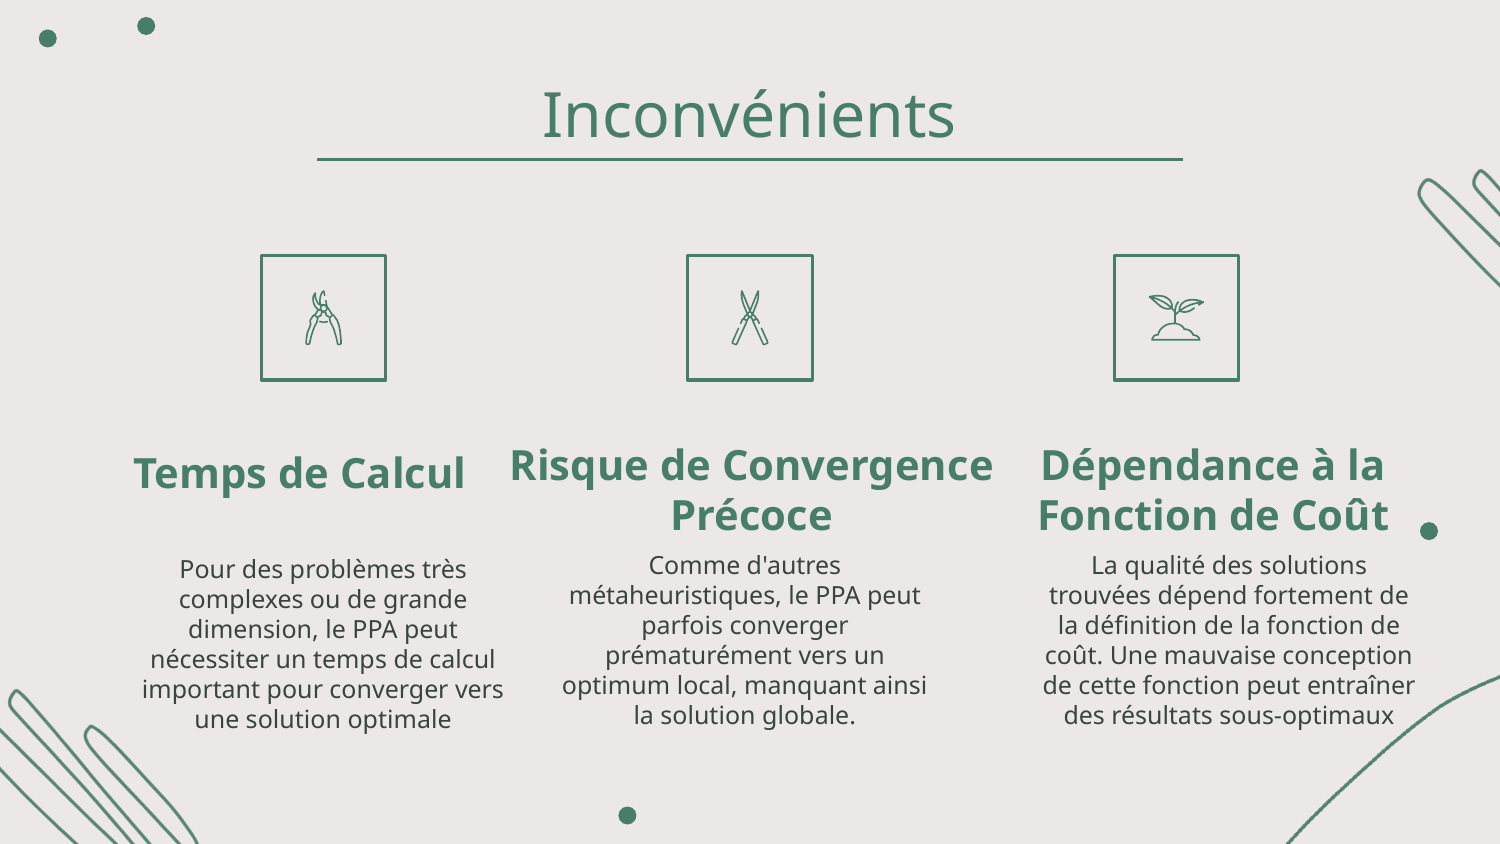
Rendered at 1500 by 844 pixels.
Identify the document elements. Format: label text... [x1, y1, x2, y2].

subtitle La qualité des solutions trouvées dépend fortement de la définition de la fonction de coût. Une mauvaise conception de cette fonction peut entraîner des résultats sous-optimaux [1024, 534, 1435, 730]
text_box [1114, 255, 1239, 381]
text_box [261, 255, 386, 381]
picture [1382, 138, 1500, 319]
picture [1273, 623, 1500, 844]
subtitle Pour des problèmes très complexes ou de grande dimension, le PPA peut nécessiter un temps de calcul important pour converger vers une solution optimale [118, 538, 529, 734]
title Dépendance à la Fonction de Coût [971, 493, 1456, 554]
title Inconvénients [118, 60, 1382, 150]
text_box [731, 290, 769, 346]
text_box [687, 255, 813, 381]
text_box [305, 289, 342, 346]
subtitle Comme d'autres métaheuristiques, le PPA peut parfois converger prématurément vers un optimum local, manquant ainsi la solution globale. [539, 534, 951, 730]
text_box [1148, 294, 1204, 341]
title Risque de Convergence Précoce [479, 450, 1025, 554]
picture [0, 667, 227, 844]
title Temps de Calcul [99, 451, 479, 512]
